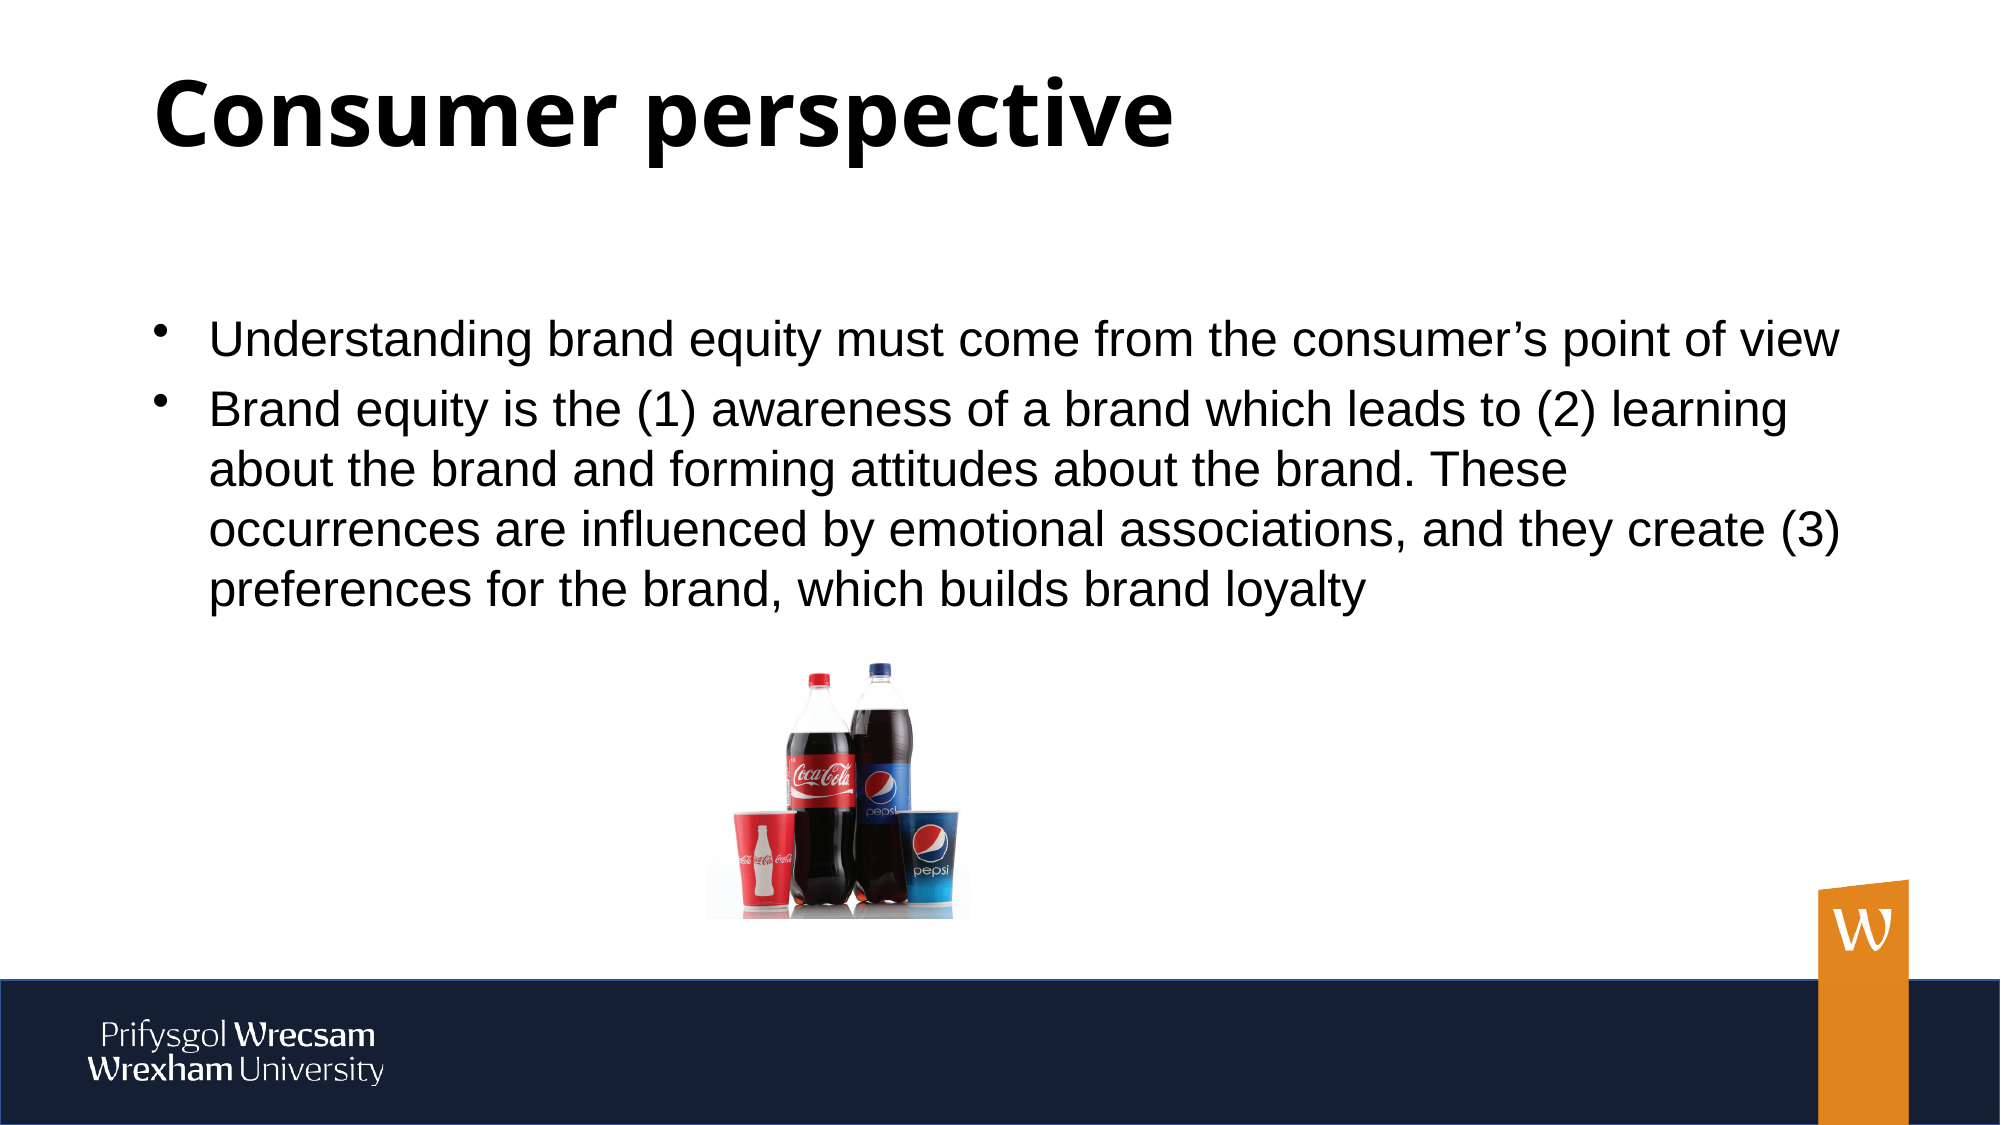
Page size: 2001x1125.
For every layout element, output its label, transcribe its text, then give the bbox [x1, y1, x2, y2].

picture [1818, 879, 1909, 1125]
title Consumer perspective [137, 59, 1863, 278]
text_box [0, 979, 1818, 1125]
text_box [1909, 979, 2000, 1125]
picture [87, 1019, 384, 1086]
list Understanding brand equity must come from the consumer’s point of view Brand equity is the (1) awareness of a brand which leads to (2) learning about the brand and forming attitudes about the brand. These occurrences are influenced by emotional associations, and they create (3) preferences for the brand, which builds brand loyalty [137, 299, 1863, 1014]
picture [707, 645, 970, 923]
